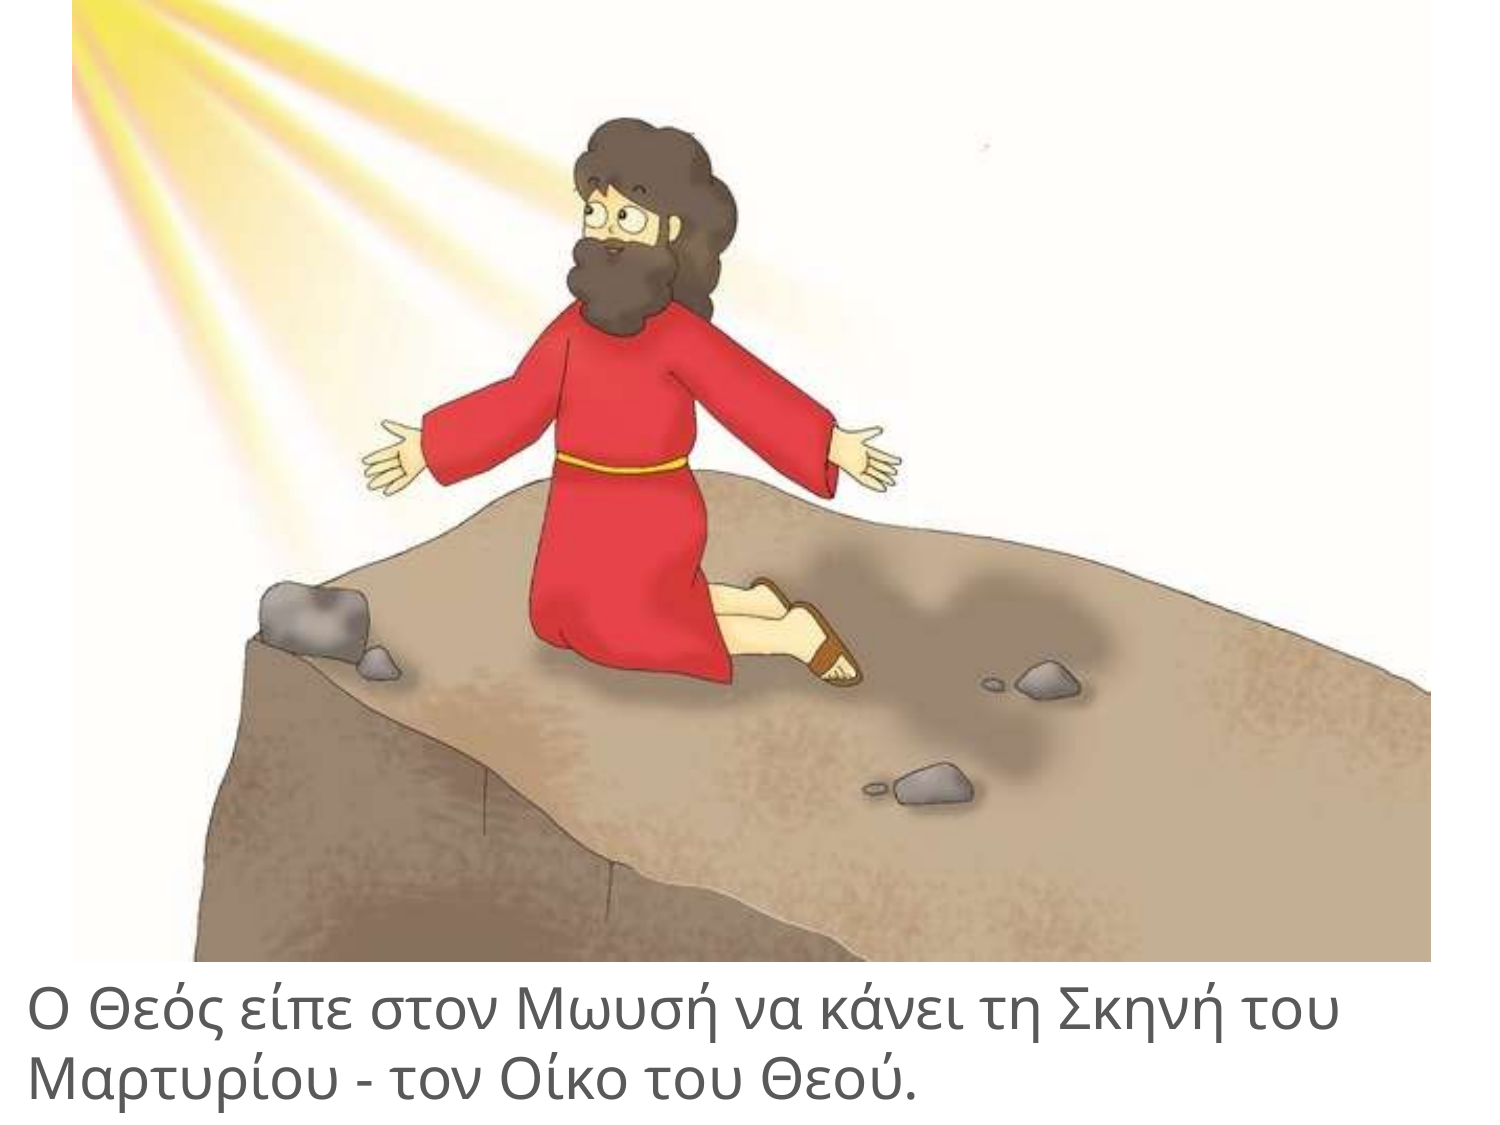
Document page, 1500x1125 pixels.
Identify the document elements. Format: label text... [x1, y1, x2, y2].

picture [72, 0, 1431, 963]
text_box Ο Θεός είπε στον Μωυσή να κάνει τη Σκηνή του Μαρτυρίου - τον Οίκο του Θεού. [11, 964, 1483, 1119]
